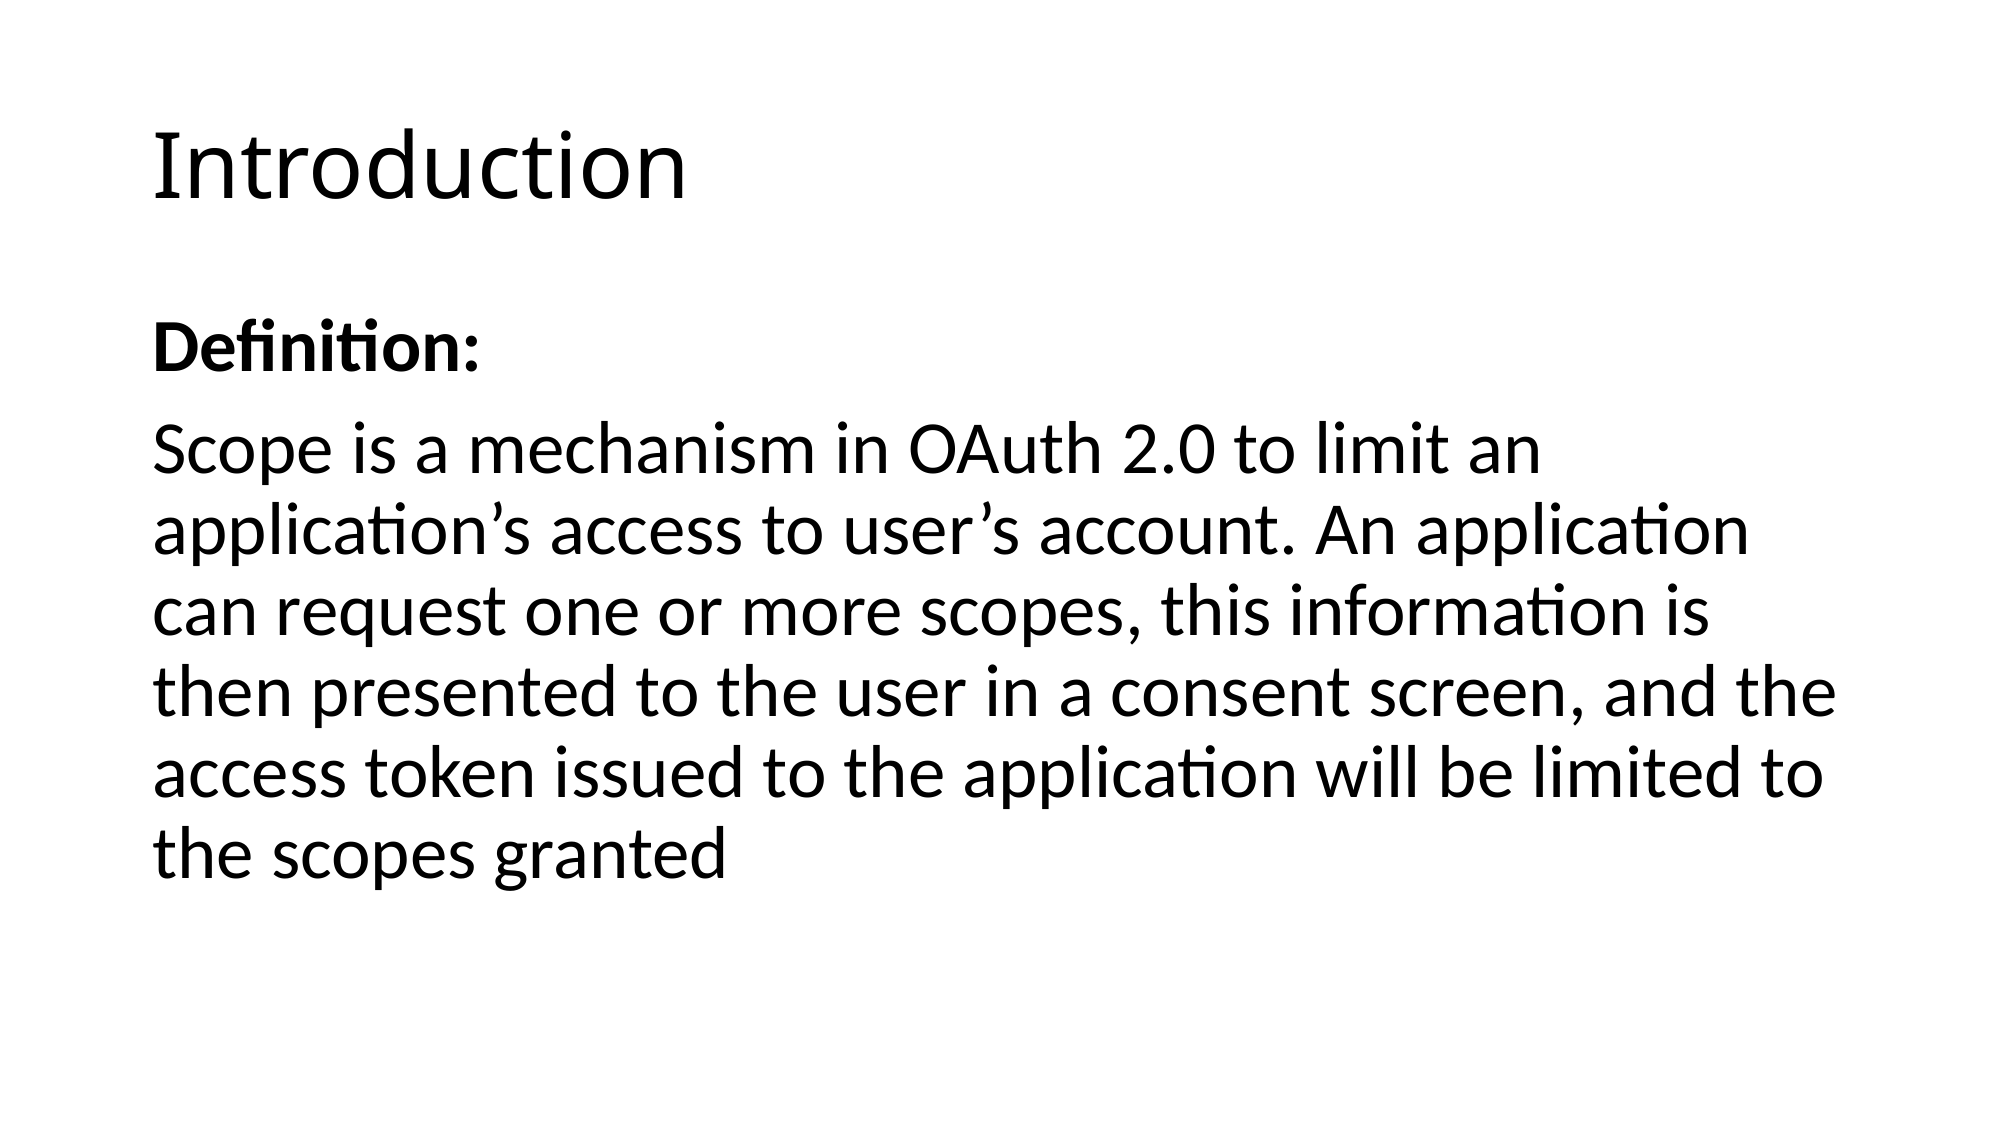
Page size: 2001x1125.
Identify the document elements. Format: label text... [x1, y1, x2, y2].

list Definition: Scope is a mechanism in OAuth 2.0 to limit an application’s access to user’s account. An application can request one or more scopes, this information is then presented to the user in a consent screen, and the access token issued to the application will be limited to the scopes granted [137, 299, 1863, 1014]
title Introduction [137, 59, 1863, 278]
